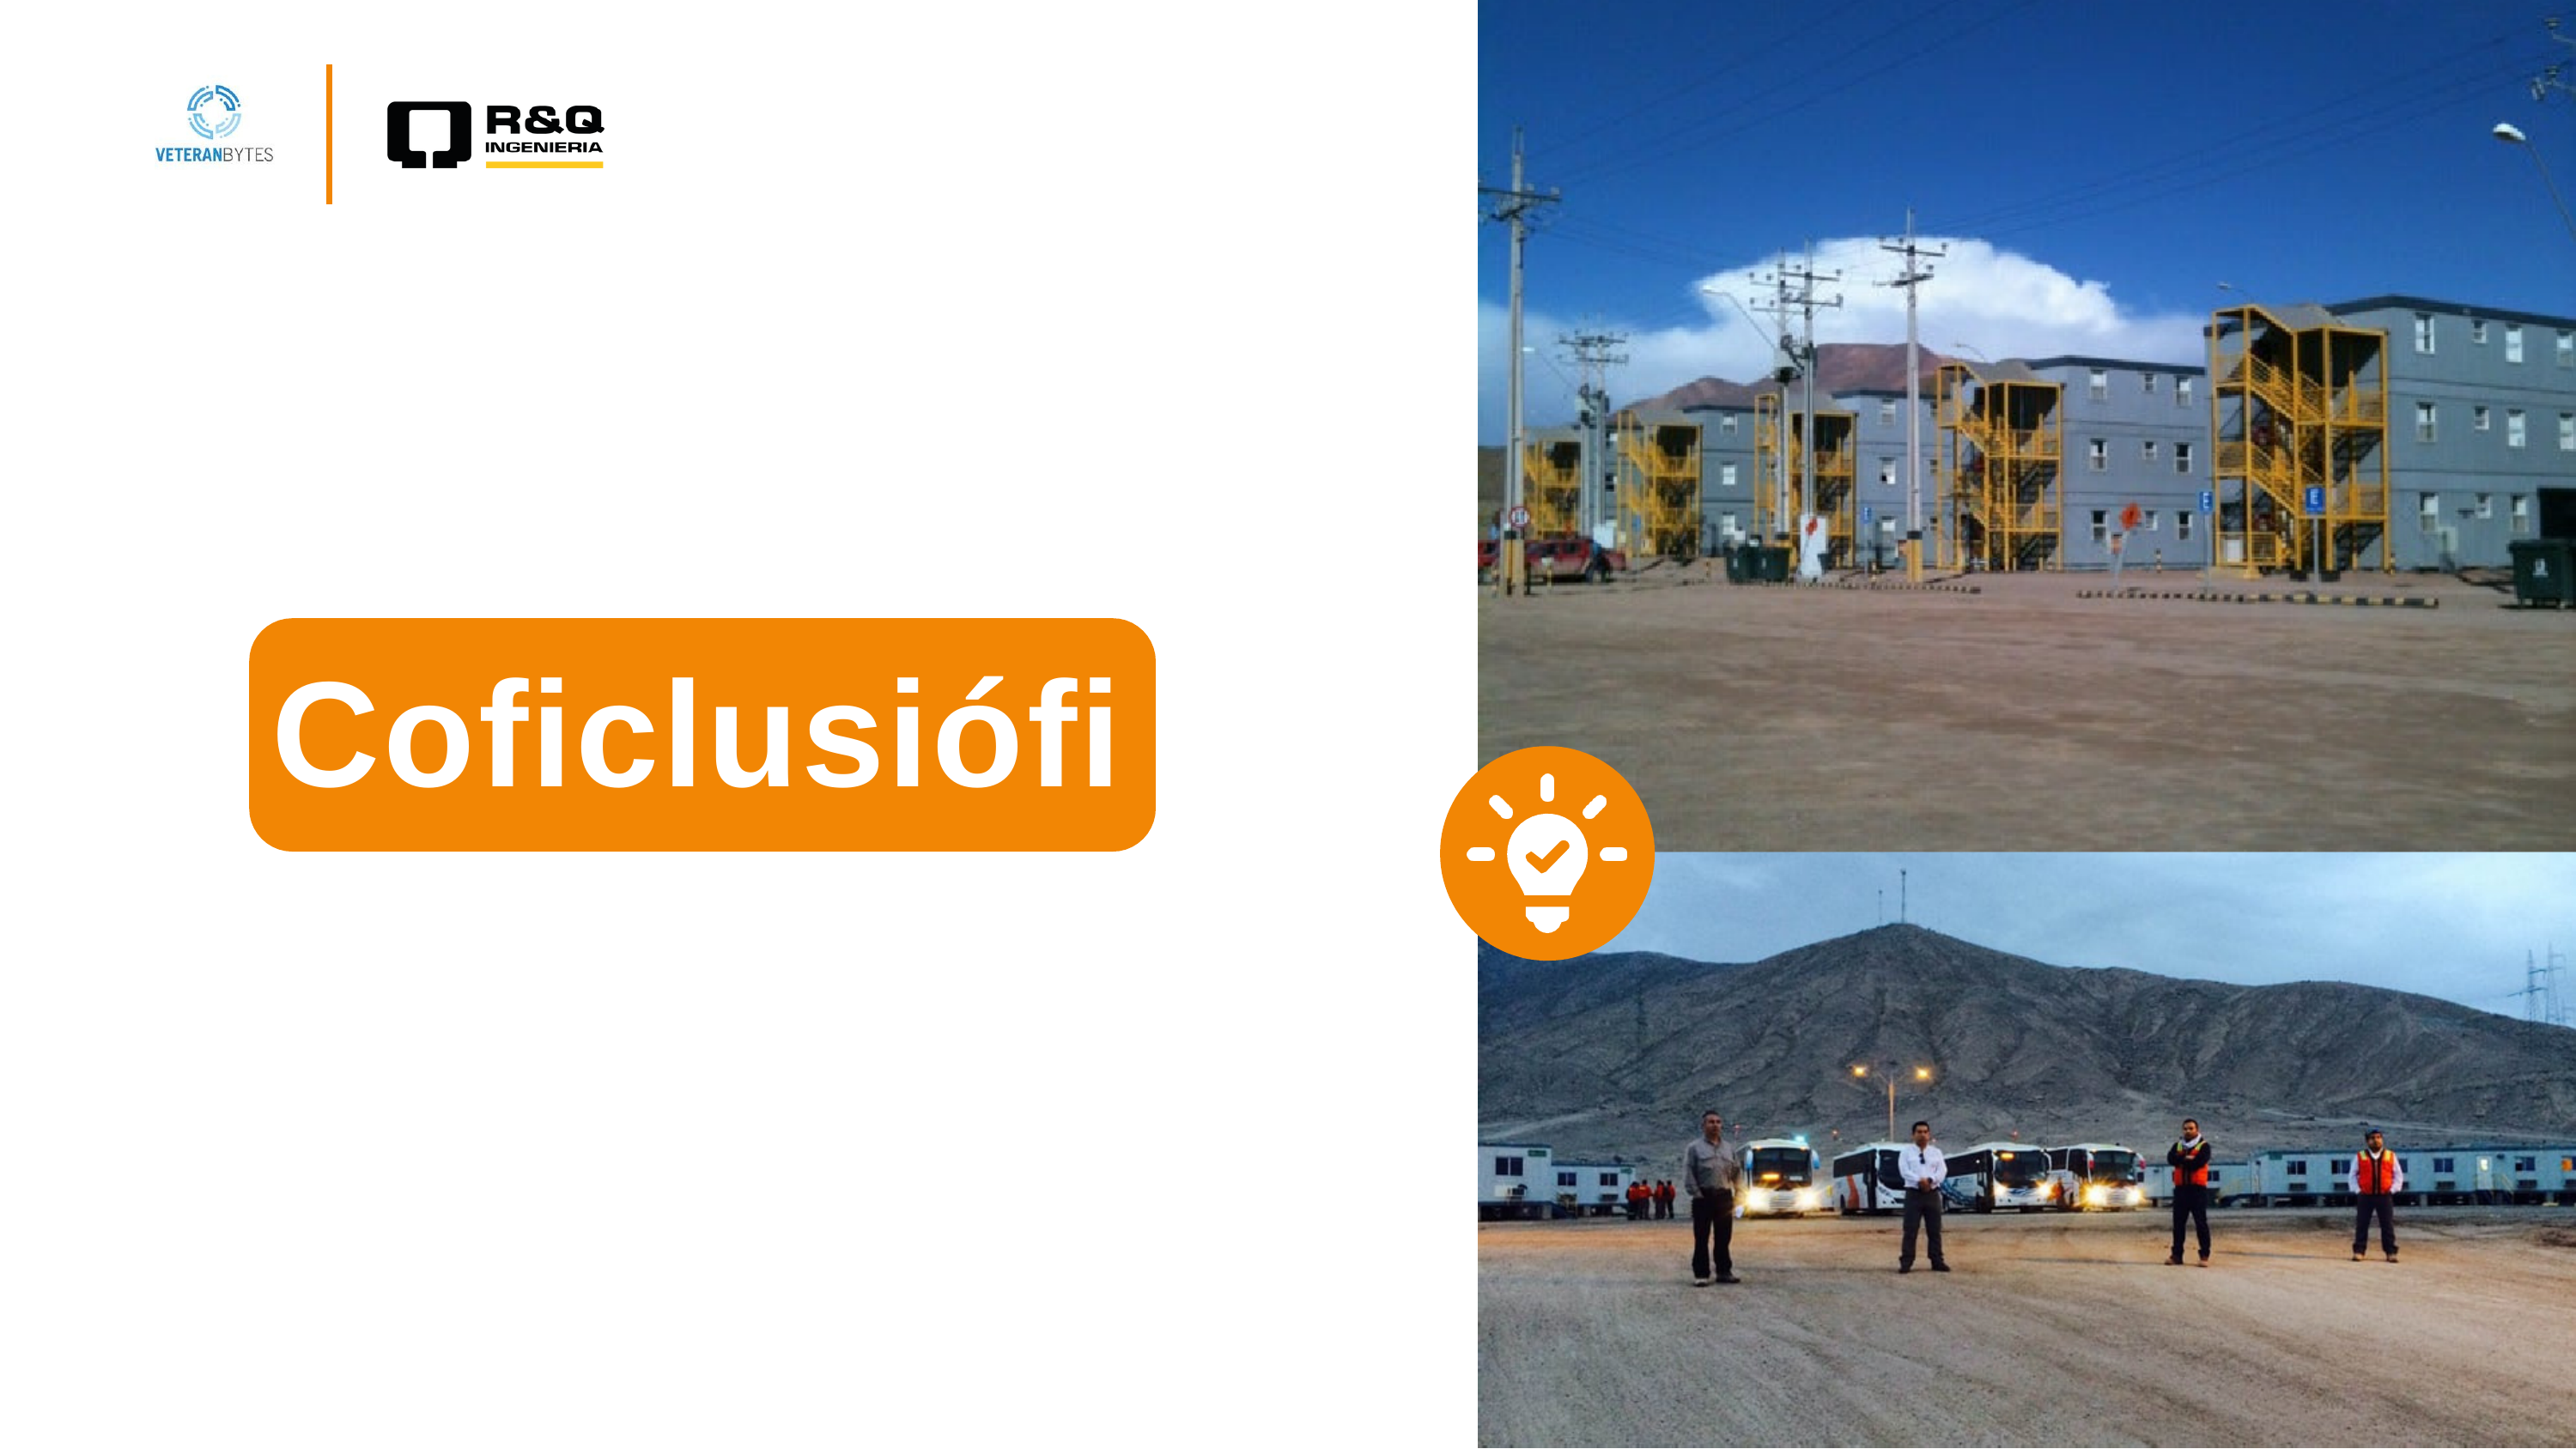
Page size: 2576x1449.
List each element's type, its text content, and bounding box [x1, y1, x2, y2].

picture [387, 101, 605, 168]
picture [154, 74, 276, 170]
text_box [249, 618, 1156, 846]
title Coficlusiófi [270, 634, 1135, 879]
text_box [1439, 0, 2576, 1448]
